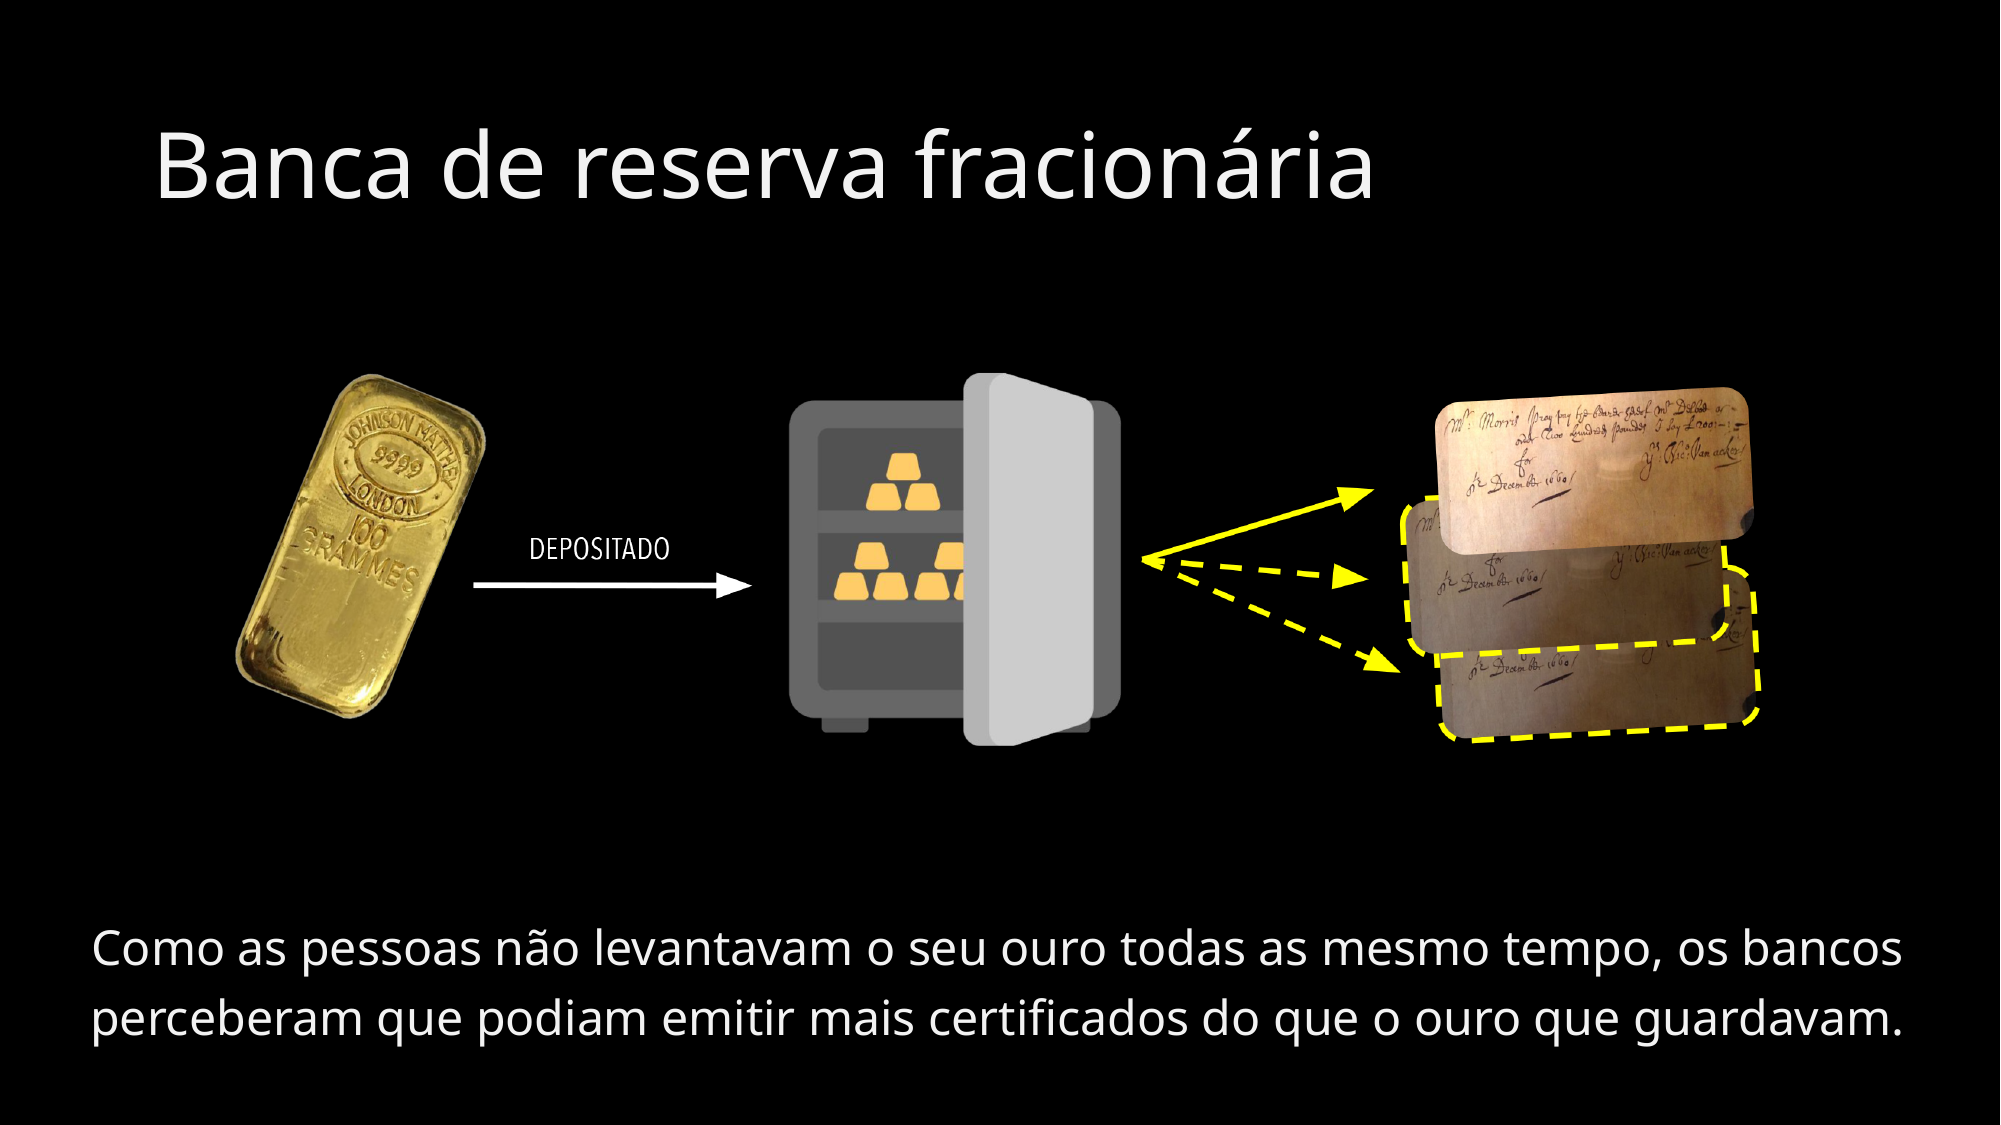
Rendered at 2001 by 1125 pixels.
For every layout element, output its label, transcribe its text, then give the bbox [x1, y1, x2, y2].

title Banca de reserva fracionária [137, 59, 1863, 278]
text_box Como as pessoas não levantavam o seu ouro todas as mesmo tempo, os bancos perceberam que podiam emitir mais certificados do que o ouro que guardavam. [69, 898, 1928, 1066]
picture [227, 367, 1773, 758]
